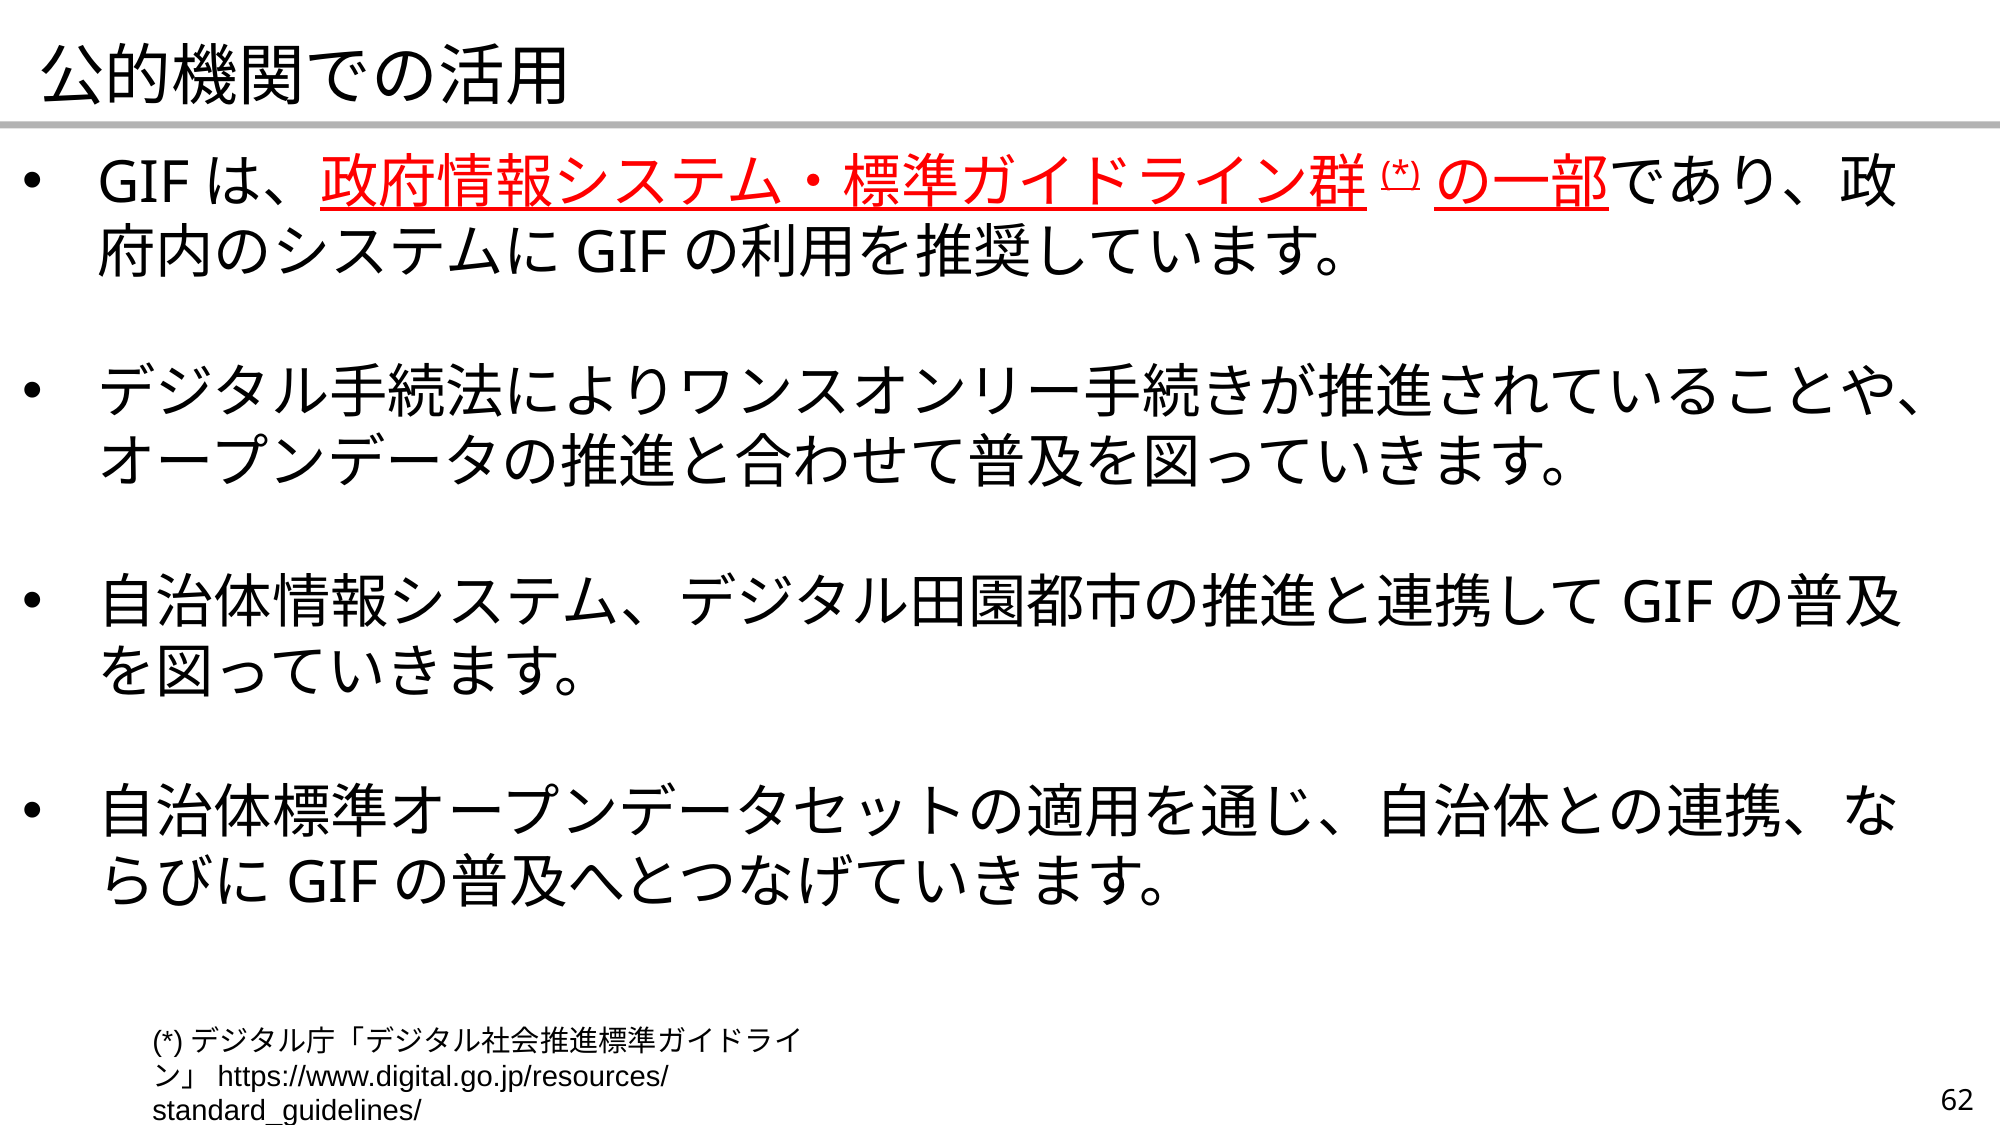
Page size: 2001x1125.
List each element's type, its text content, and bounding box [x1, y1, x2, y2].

text_box 公的機関での活用 [23, 34, 1910, 121]
text_box GIFは、政府情報システム・標準ガイドライン群(*)の一部であり、政府内のシステムにGIFの利用を推奨しています。 デジタル手続法によりワンスオンリー手続きが推進されていることや、オープンデータの推進と合わせて普及を図っていきます。 自治体情報システム、デジタル田園都市の推進と連携してGIFの普及を図っていきます。 自治体標準オープンデータセットの適用を通じ、自治体との連携、ならびにGIFの普及へとつなげていきます。 [7, 137, 1957, 1062]
text_box (*)デジタル庁「デジタル社会推進標準ガイドライン」https://www.digital.go.jp/resources/standard_guidelines/ [137, 1014, 947, 1075]
slide_number 62 [1881, 1073, 1989, 1124]
